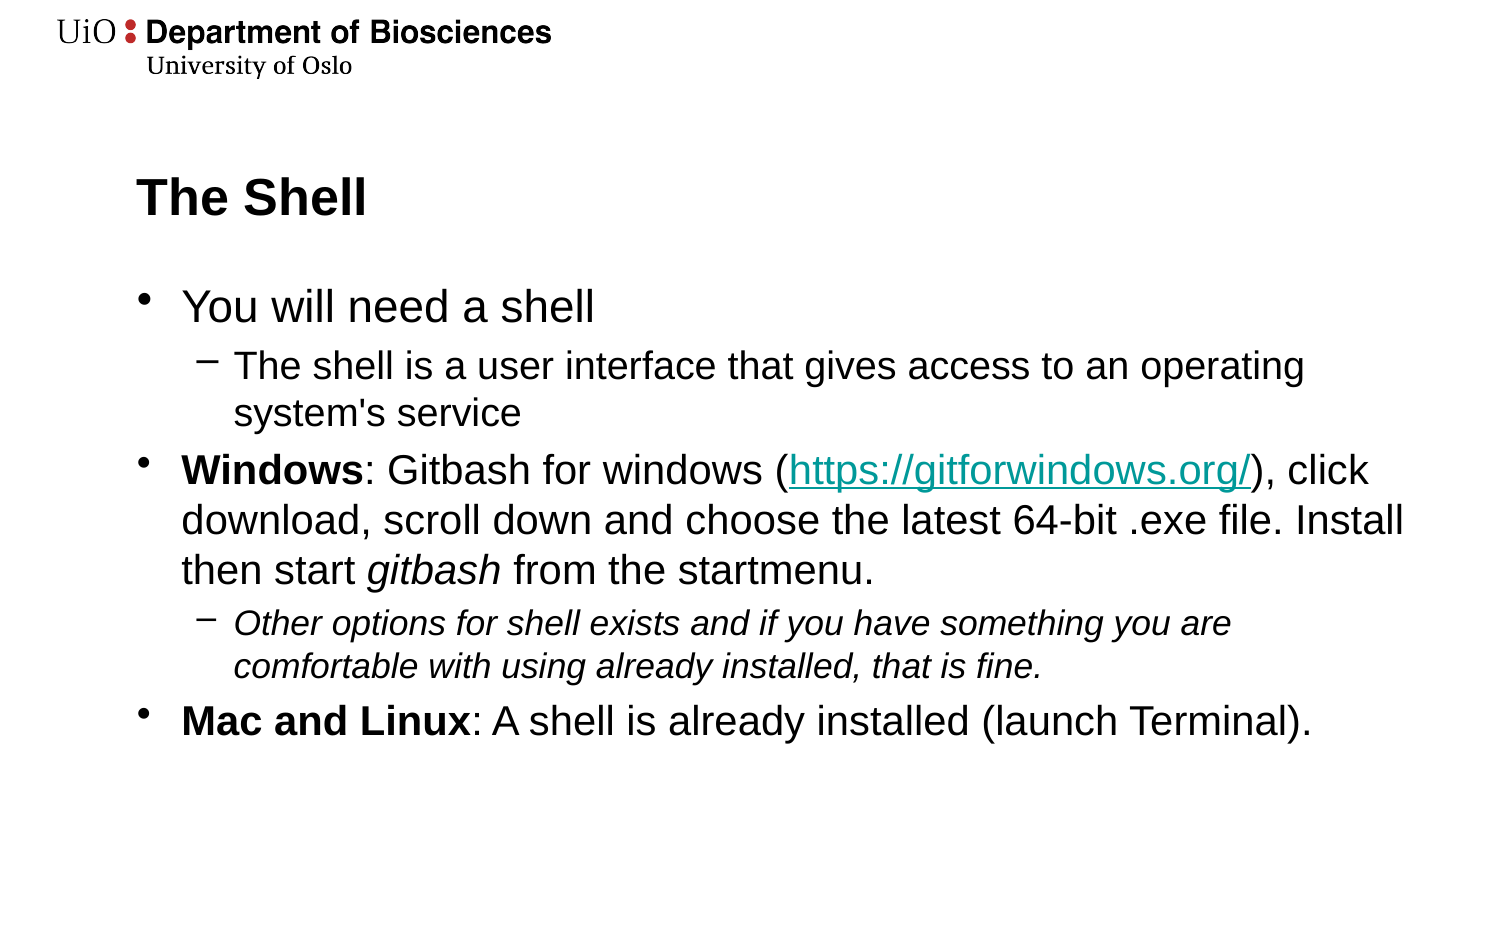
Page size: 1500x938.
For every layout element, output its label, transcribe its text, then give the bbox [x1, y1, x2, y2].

list You will need a shell The shell is a user interface that gives access to an operating system's service Windows: Gitbash for windows (https://gitforwindows.org/), click download, scroll down and choose the latest 64-bit .exe file. Install then start gitbash from the startmenu. Other options for shell exists and if you have something you are comfortable with using already installed, that is fine. Mac and Linux: A shell is already installed (launch Terminal). [125, 270, 1425, 834]
picture [57, 19, 551, 79]
title The Shell [125, 116, 1425, 270]
